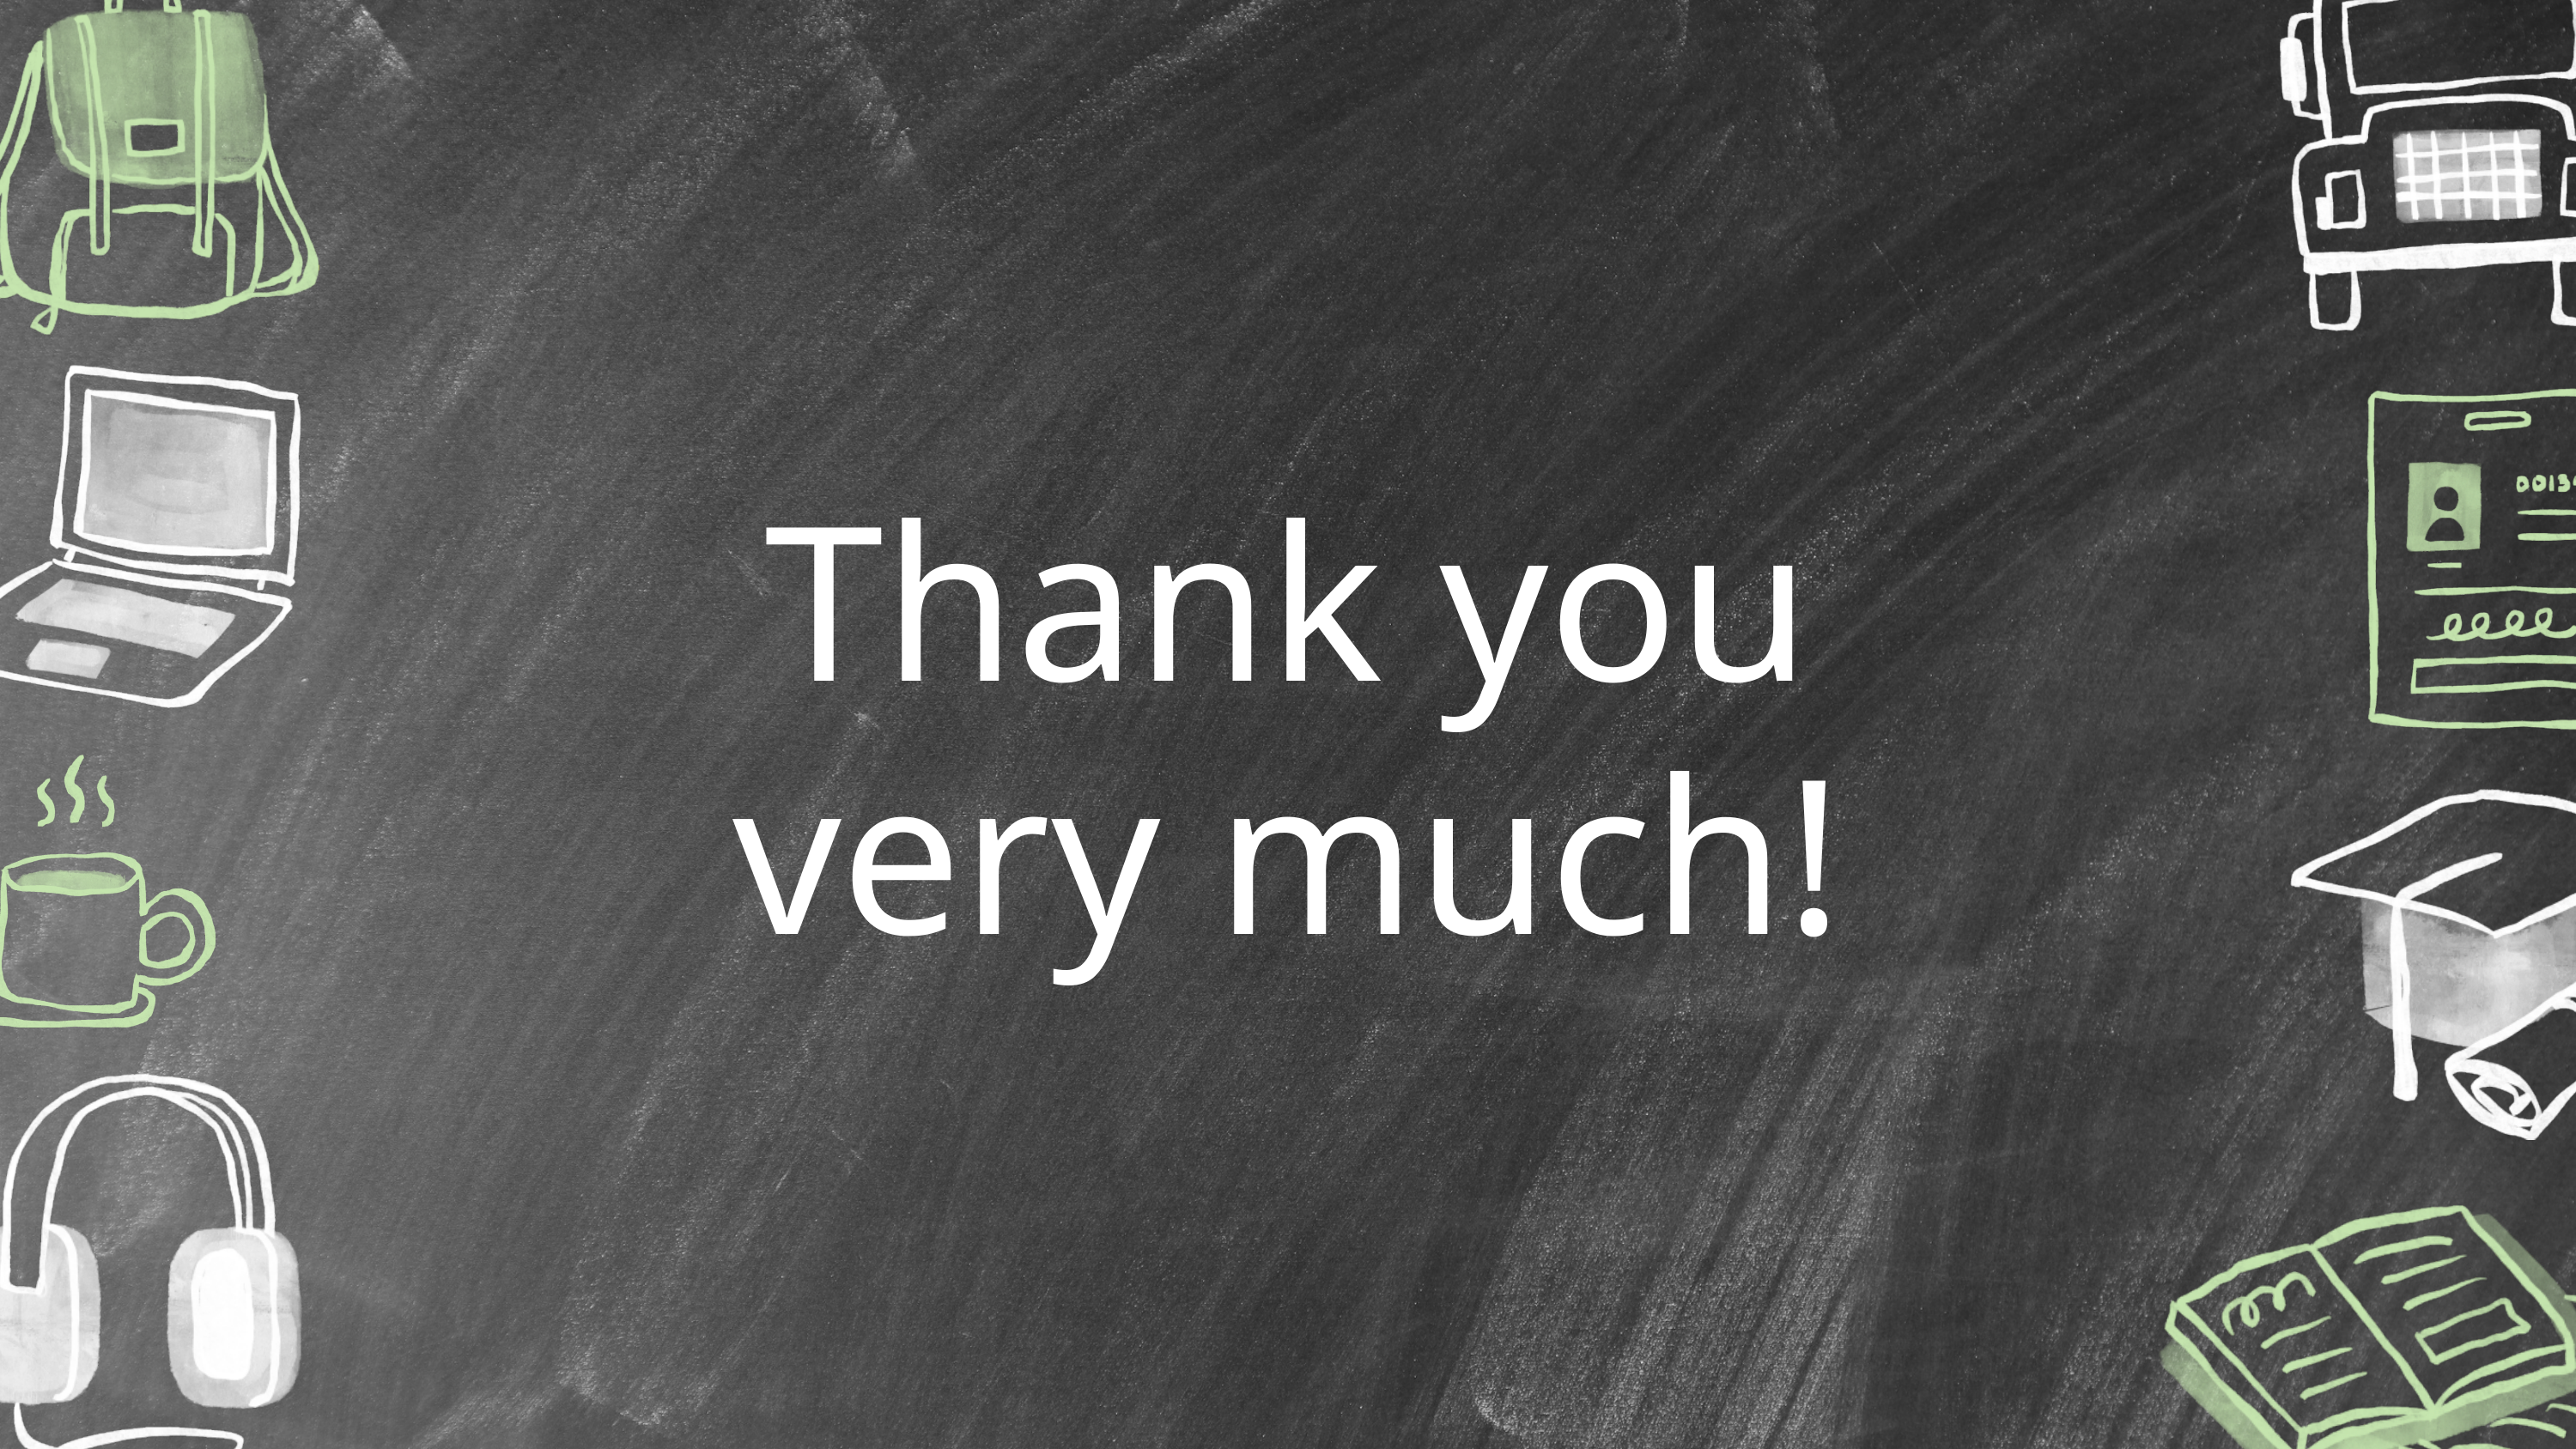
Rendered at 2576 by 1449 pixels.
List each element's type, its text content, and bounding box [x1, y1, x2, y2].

text_box [2279, 0, 2576, 332]
text_box [0, 0, 320, 336]
text_box Thank you very much! [586, 470, 1990, 978]
text_box [0, 364, 302, 709]
text_box [2366, 387, 2576, 735]
text_box [2290, 789, 2576, 1140]
text_box [0, 754, 216, 1028]
text_box [2157, 1204, 2576, 1449]
text_box [0, 1073, 302, 1449]
text_box [0, 0, 2576, 1449]
